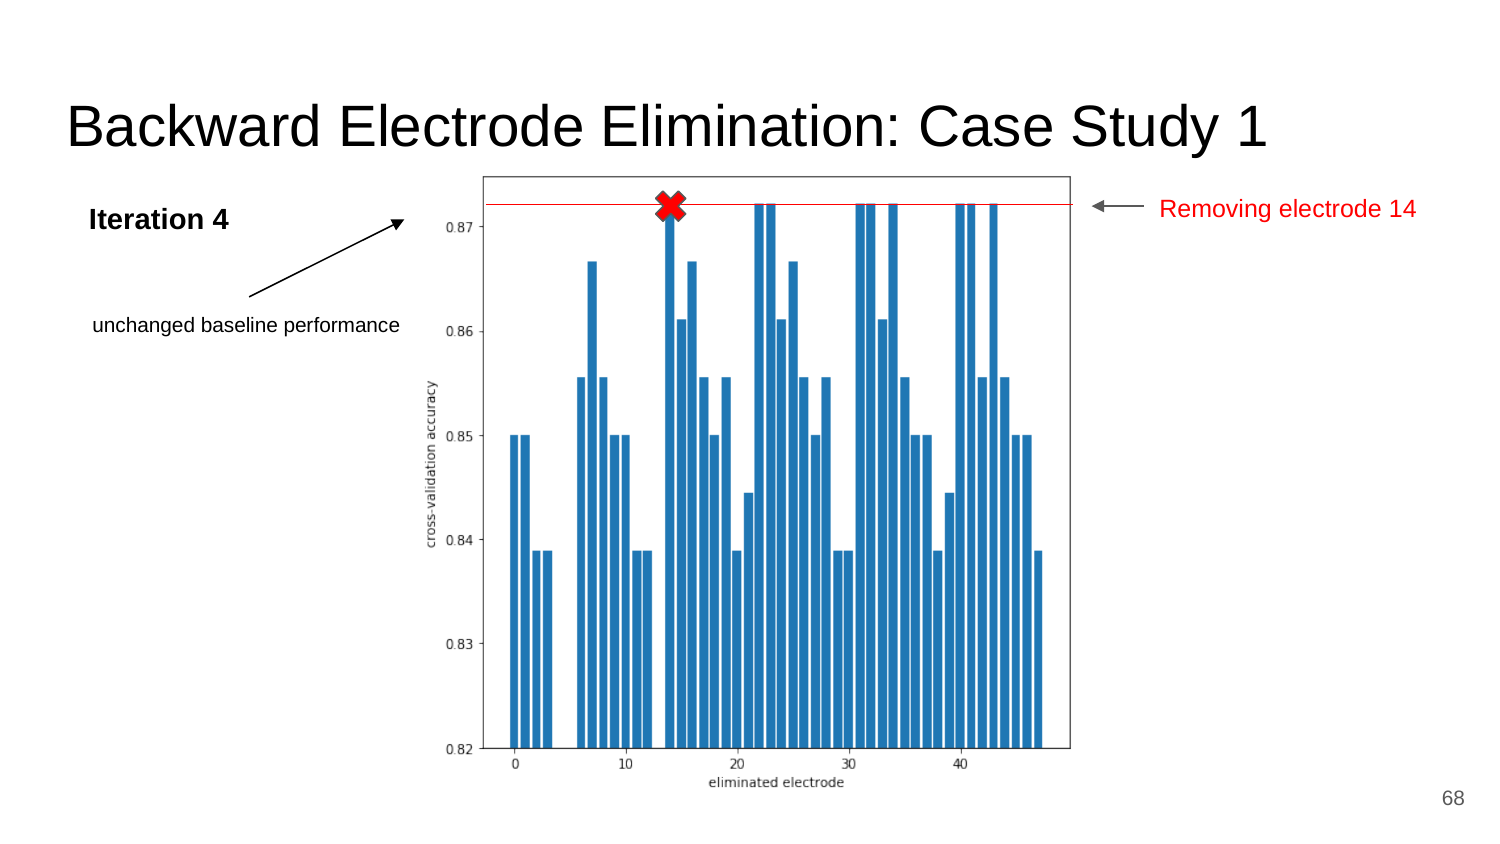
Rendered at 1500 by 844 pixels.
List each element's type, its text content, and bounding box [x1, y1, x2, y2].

picture [416, 166, 1084, 794]
text_box Removing electrode 14 [1144, 177, 1433, 272]
text_box Iteration 4 [73, 185, 337, 240]
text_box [248, 219, 405, 298]
text_box unchanged baseline performance [73, 296, 411, 341]
title Backward Electrode Elimination: Case Study 1 [51, 72, 1449, 167]
slide_number ‹#› [1389, 764, 1480, 830]
